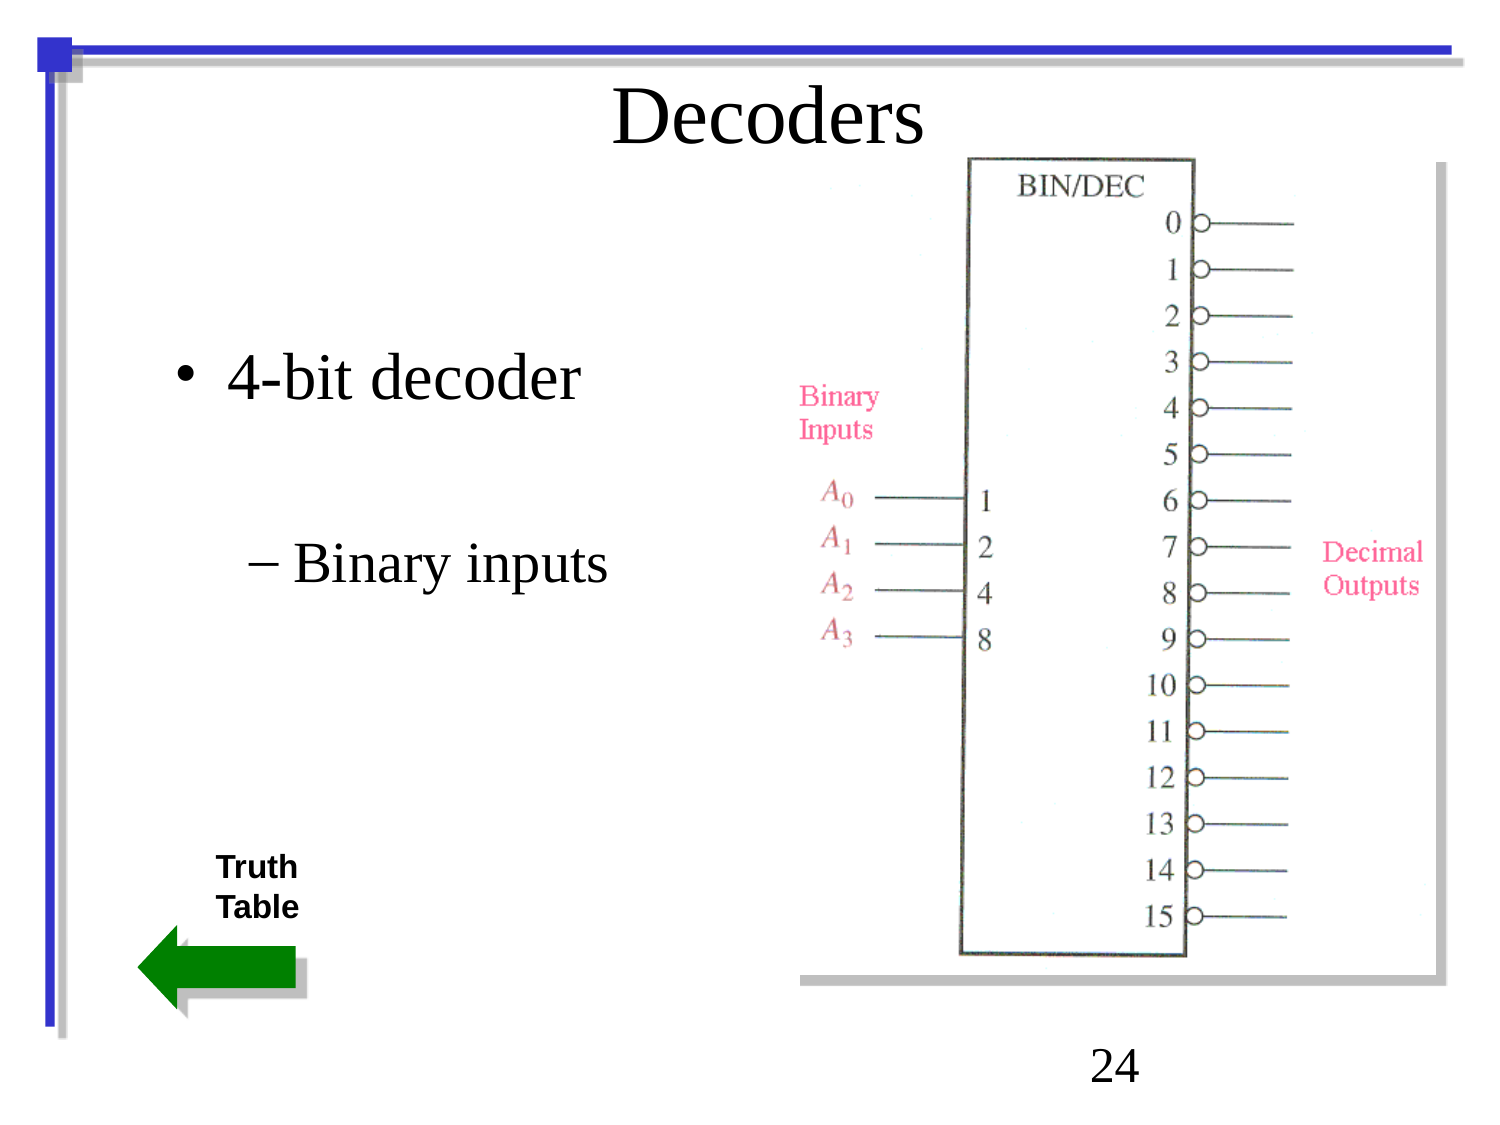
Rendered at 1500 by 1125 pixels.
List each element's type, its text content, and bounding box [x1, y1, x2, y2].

slide_number 24 [1074, 1025, 1385, 1097]
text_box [37, 37, 1447, 1022]
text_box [137, 837, 410, 1010]
picture [787, 149, 1436, 975]
